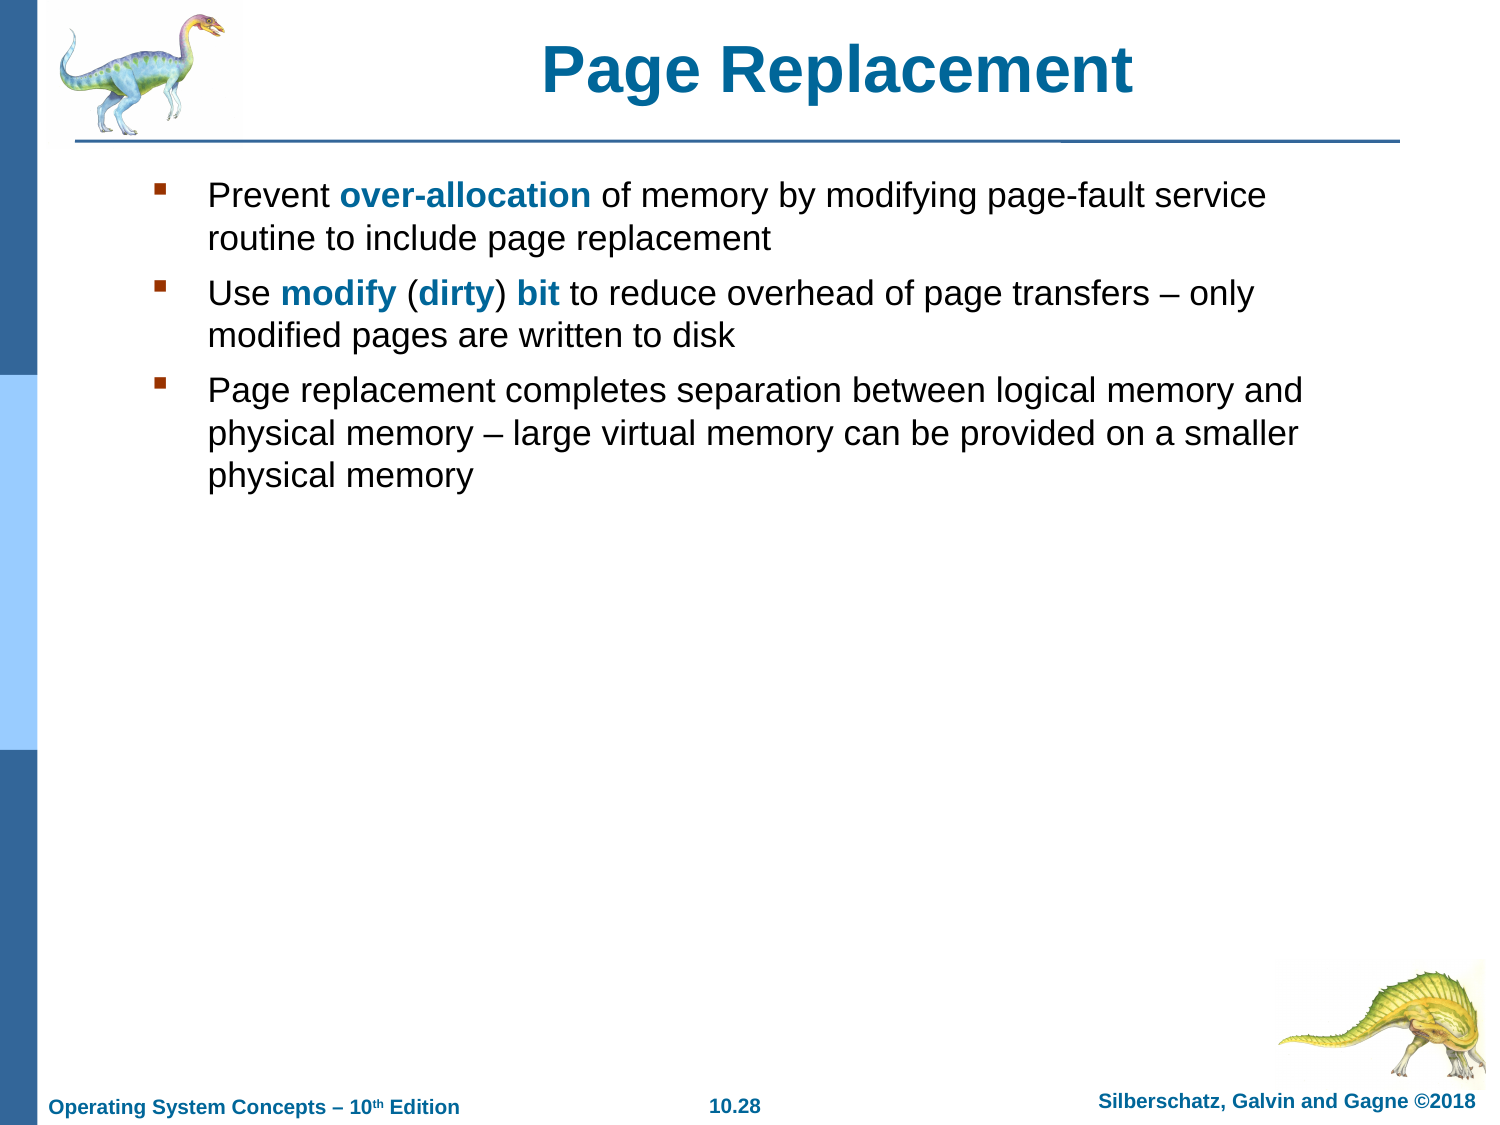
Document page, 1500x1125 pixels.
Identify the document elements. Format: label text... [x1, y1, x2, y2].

title Page Replacement [204, 18, 1472, 114]
picture [46, 0, 243, 149]
list Prevent over-allocation of memory by modifying page-fault service routine to include page replacement Use modify (dirty) bit to reduce overhead of page transfers – only modified pages are written to disk Page replacement completes separation between logical memory and physical memory – large virtual memory can be provided on a smaller physical memory [136, 164, 1372, 908]
picture [1275, 959, 1486, 1090]
